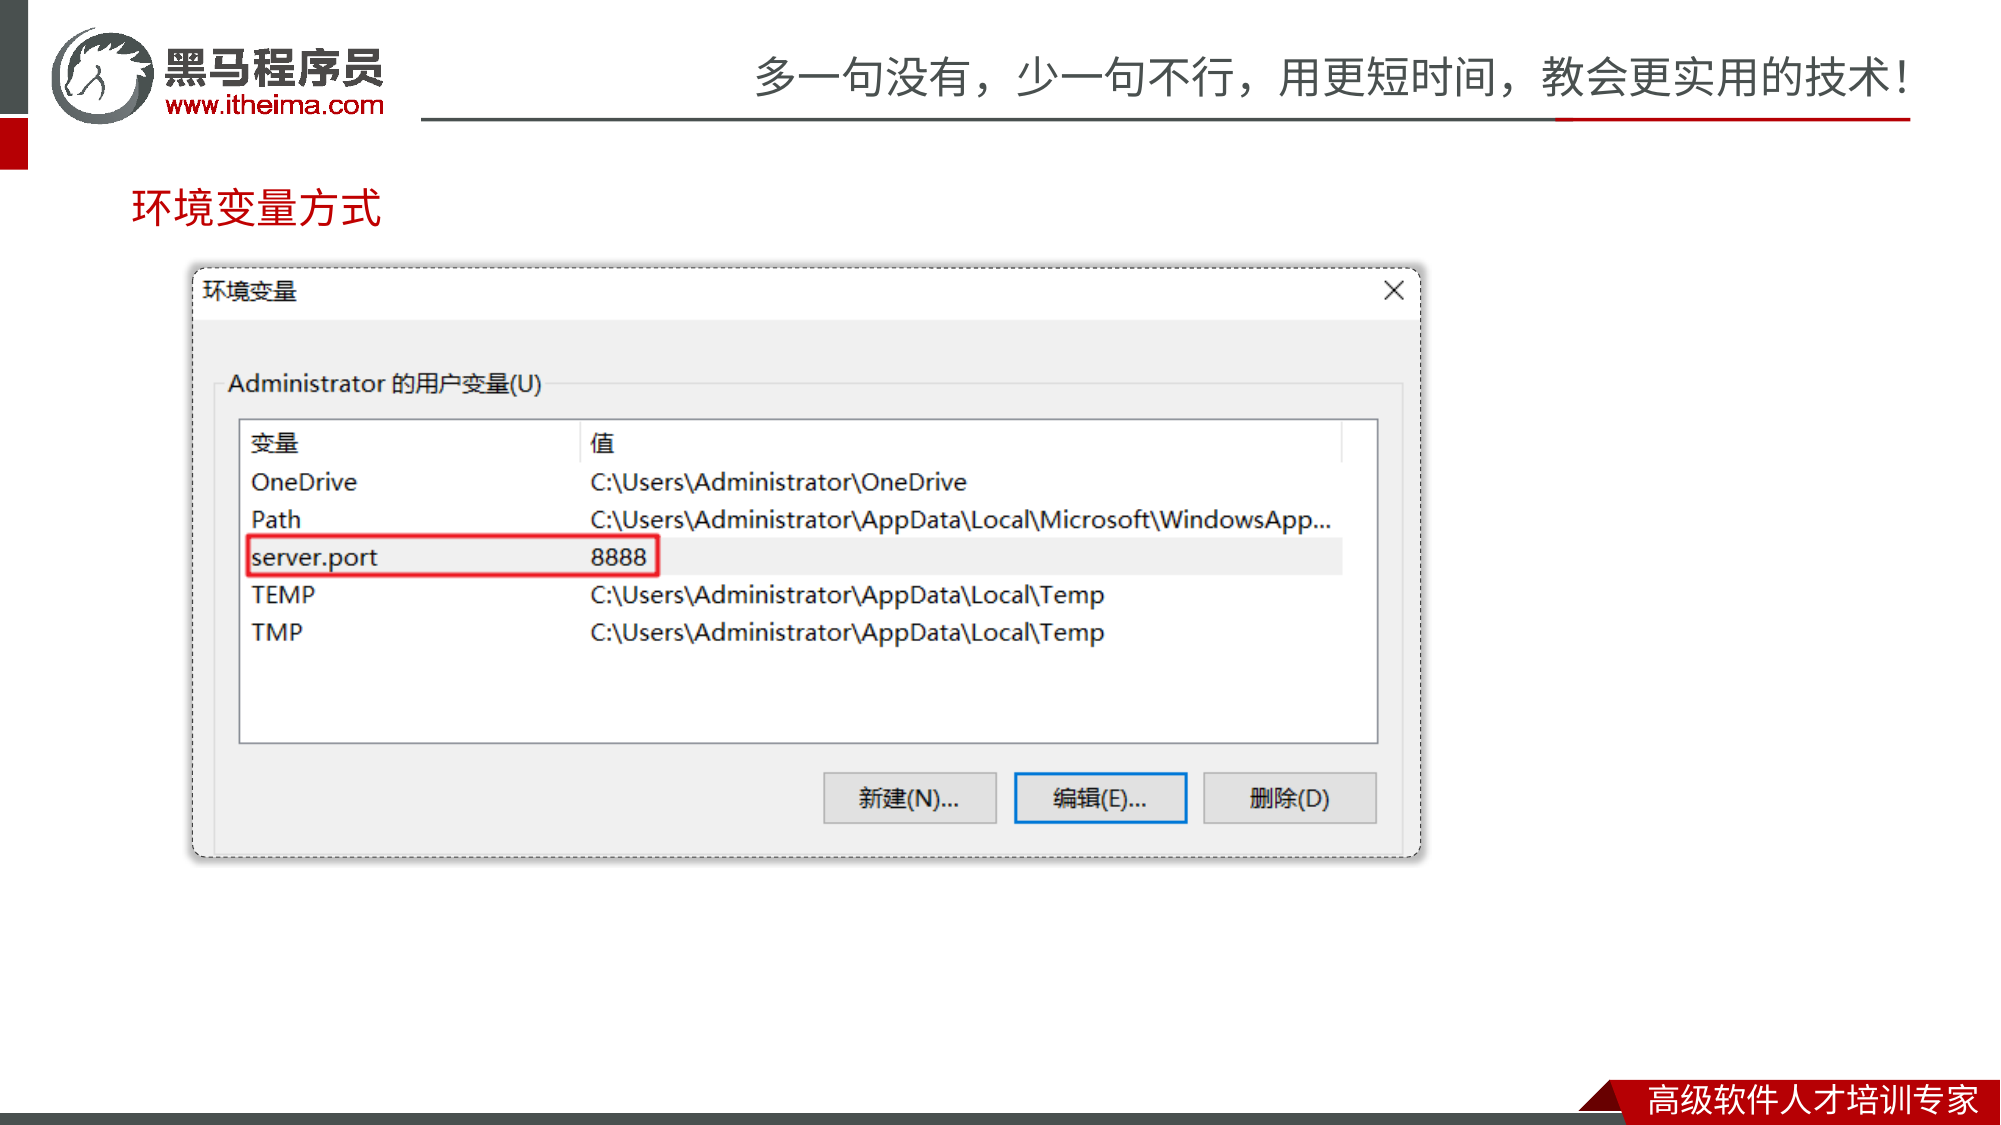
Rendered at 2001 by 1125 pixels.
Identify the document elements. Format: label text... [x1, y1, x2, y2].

picture [192, 267, 1421, 858]
title 环境变量方式 [116, 164, 1872, 250]
picture [50, 26, 384, 125]
